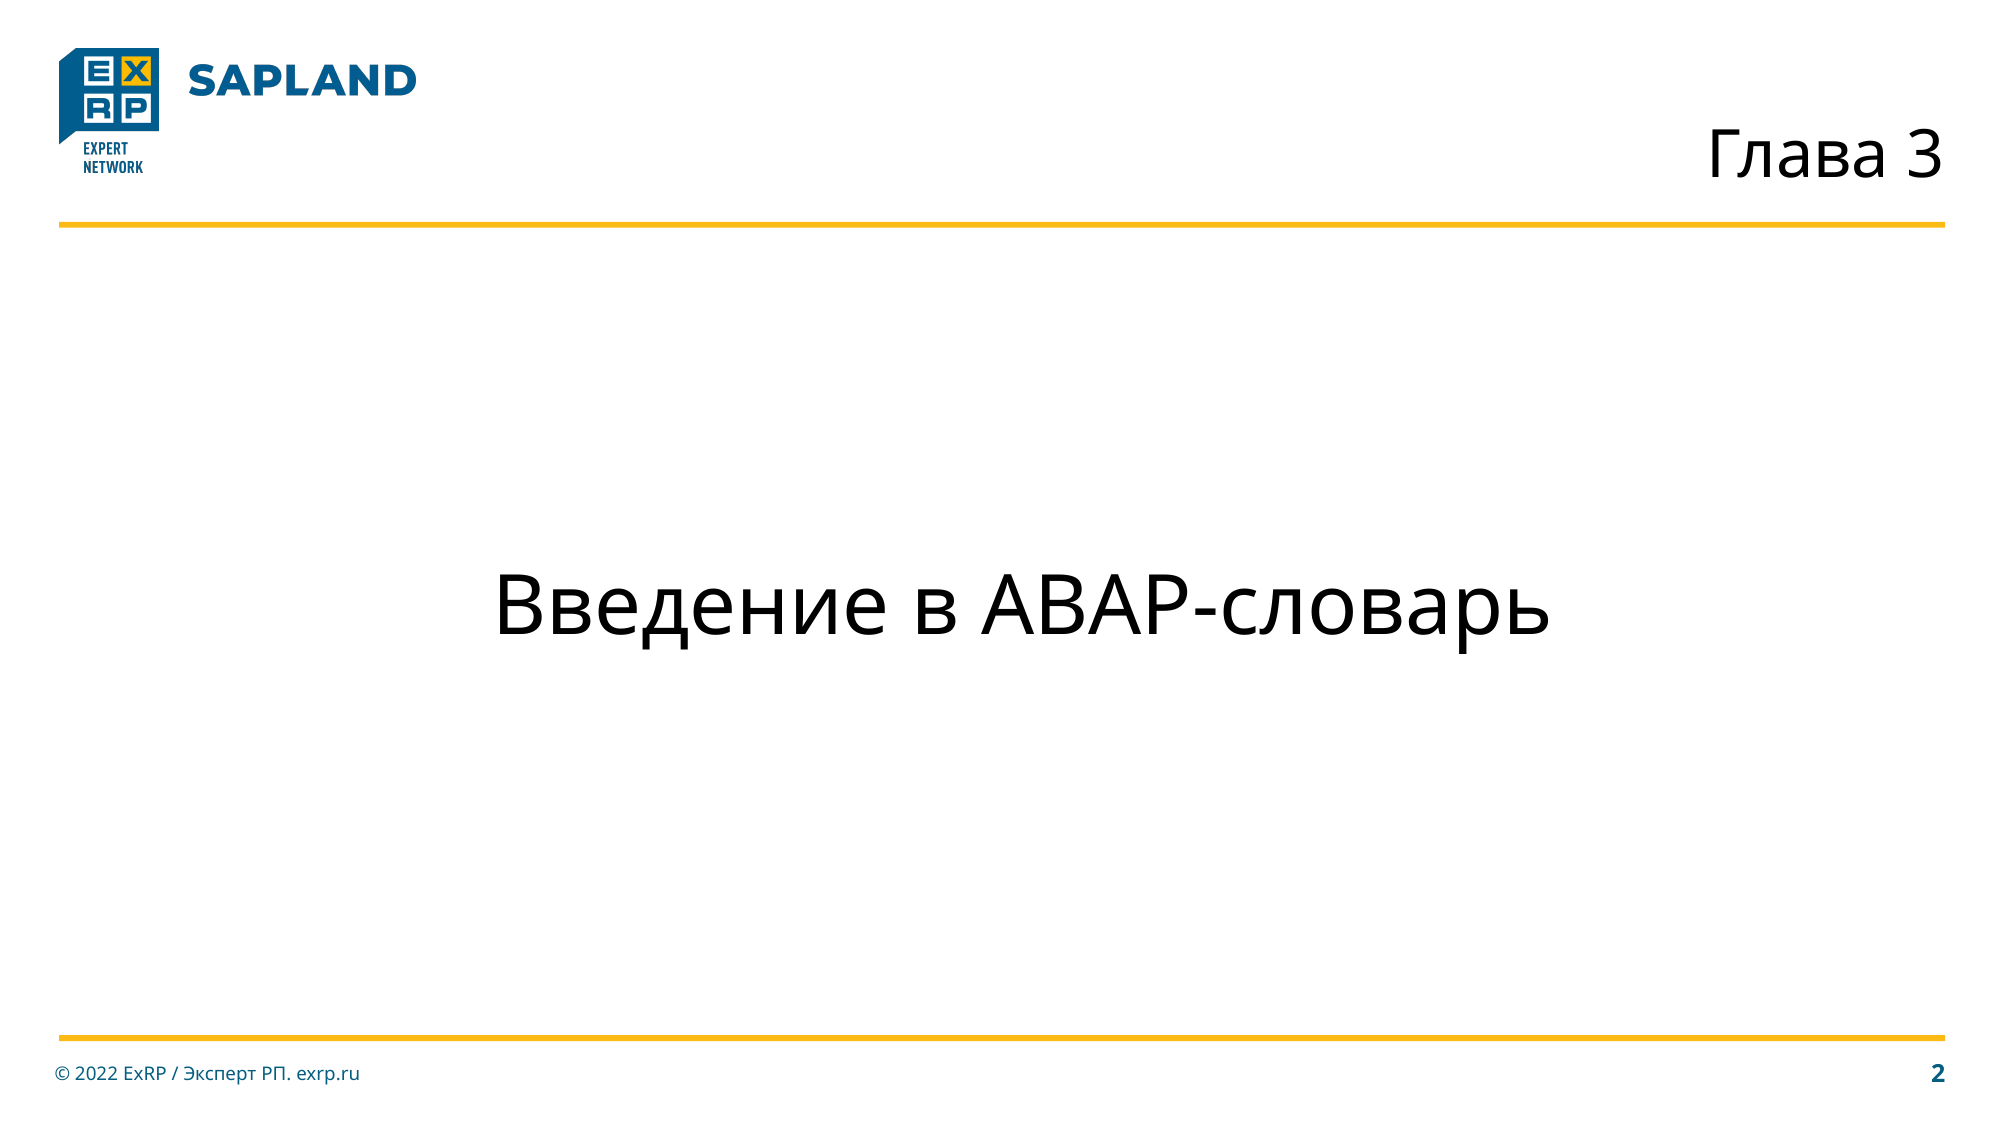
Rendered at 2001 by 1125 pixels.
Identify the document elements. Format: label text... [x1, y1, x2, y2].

title Глава 3 [1659, 62, 1961, 258]
picture [59, 48, 74, 60]
picture [104, 163, 108, 173]
footer © 2022 ExRP / Эксперт РП. exrp.ru [39, 1042, 468, 1103]
subtitle Введение в ABAP-словарь [431, 562, 1568, 664]
picture [122, 57, 150, 85]
picture [85, 94, 113, 122]
picture [122, 94, 150, 122]
picture [85, 57, 113, 85]
picture [189, 64, 416, 96]
slide_number 2 [1862, 1044, 1961, 1105]
picture [59, 132, 159, 173]
